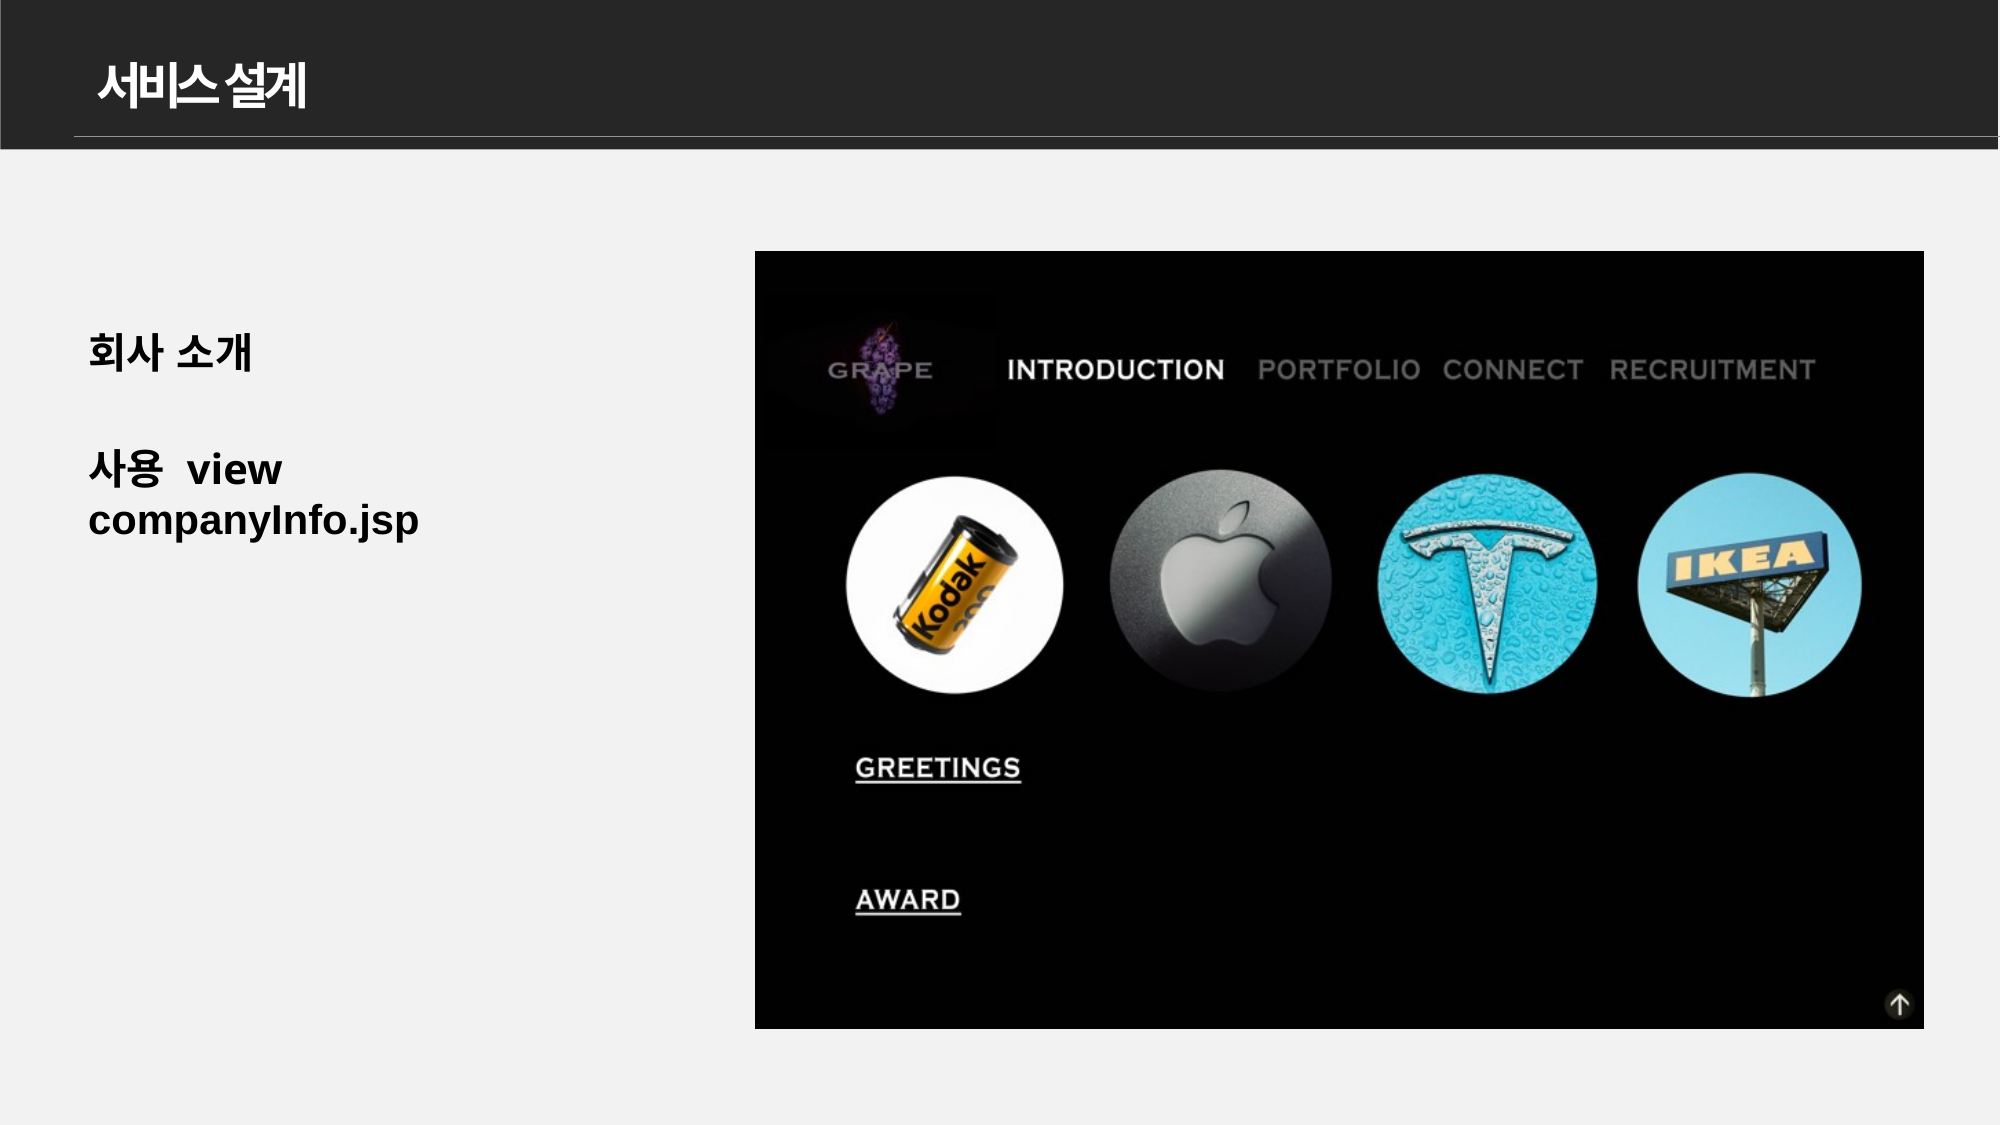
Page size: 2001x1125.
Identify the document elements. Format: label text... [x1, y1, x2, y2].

text_box 회사 소개 [73, 318, 668, 384]
picture [755, 251, 1924, 1029]
text_box 사용 view companyInfo.jsp [73, 435, 668, 751]
text_box [0, 0, 1999, 150]
text_box 서비스 설계 [81, 46, 325, 122]
